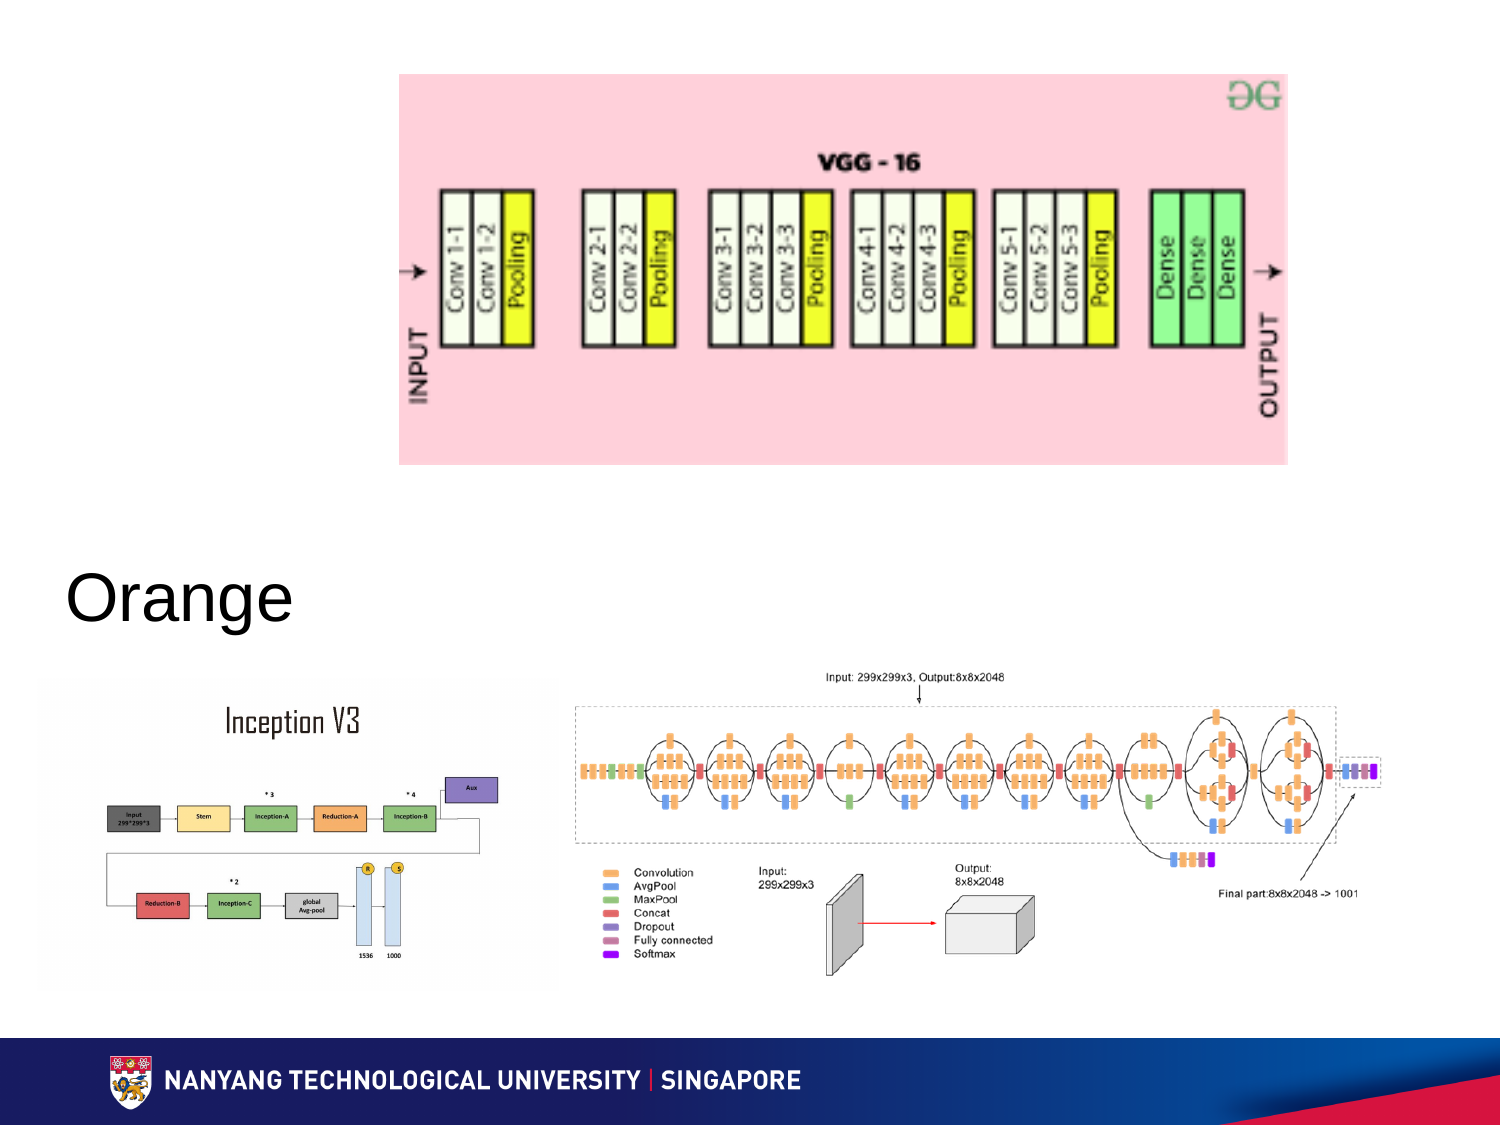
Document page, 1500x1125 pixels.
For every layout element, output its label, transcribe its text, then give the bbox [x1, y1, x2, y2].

picture [399, 74, 1288, 466]
title Orange [50, 500, 1400, 688]
picture [0, 1038, 1500, 1125]
picture [37, 677, 559, 991]
picture [574, 662, 1438, 999]
